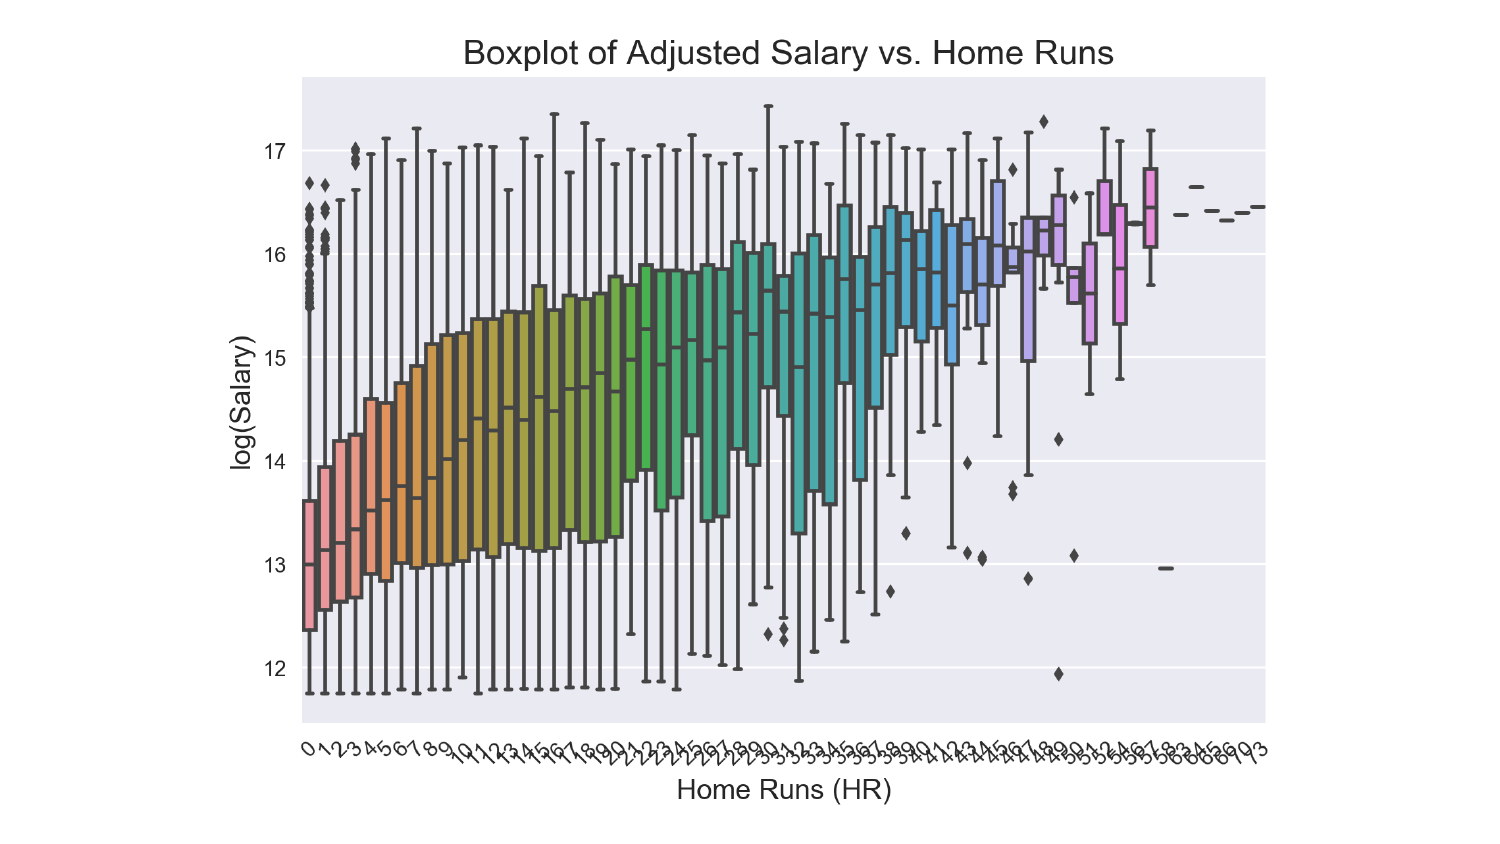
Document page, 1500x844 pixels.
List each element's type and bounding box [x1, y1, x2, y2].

picture [212, 24, 1288, 819]
